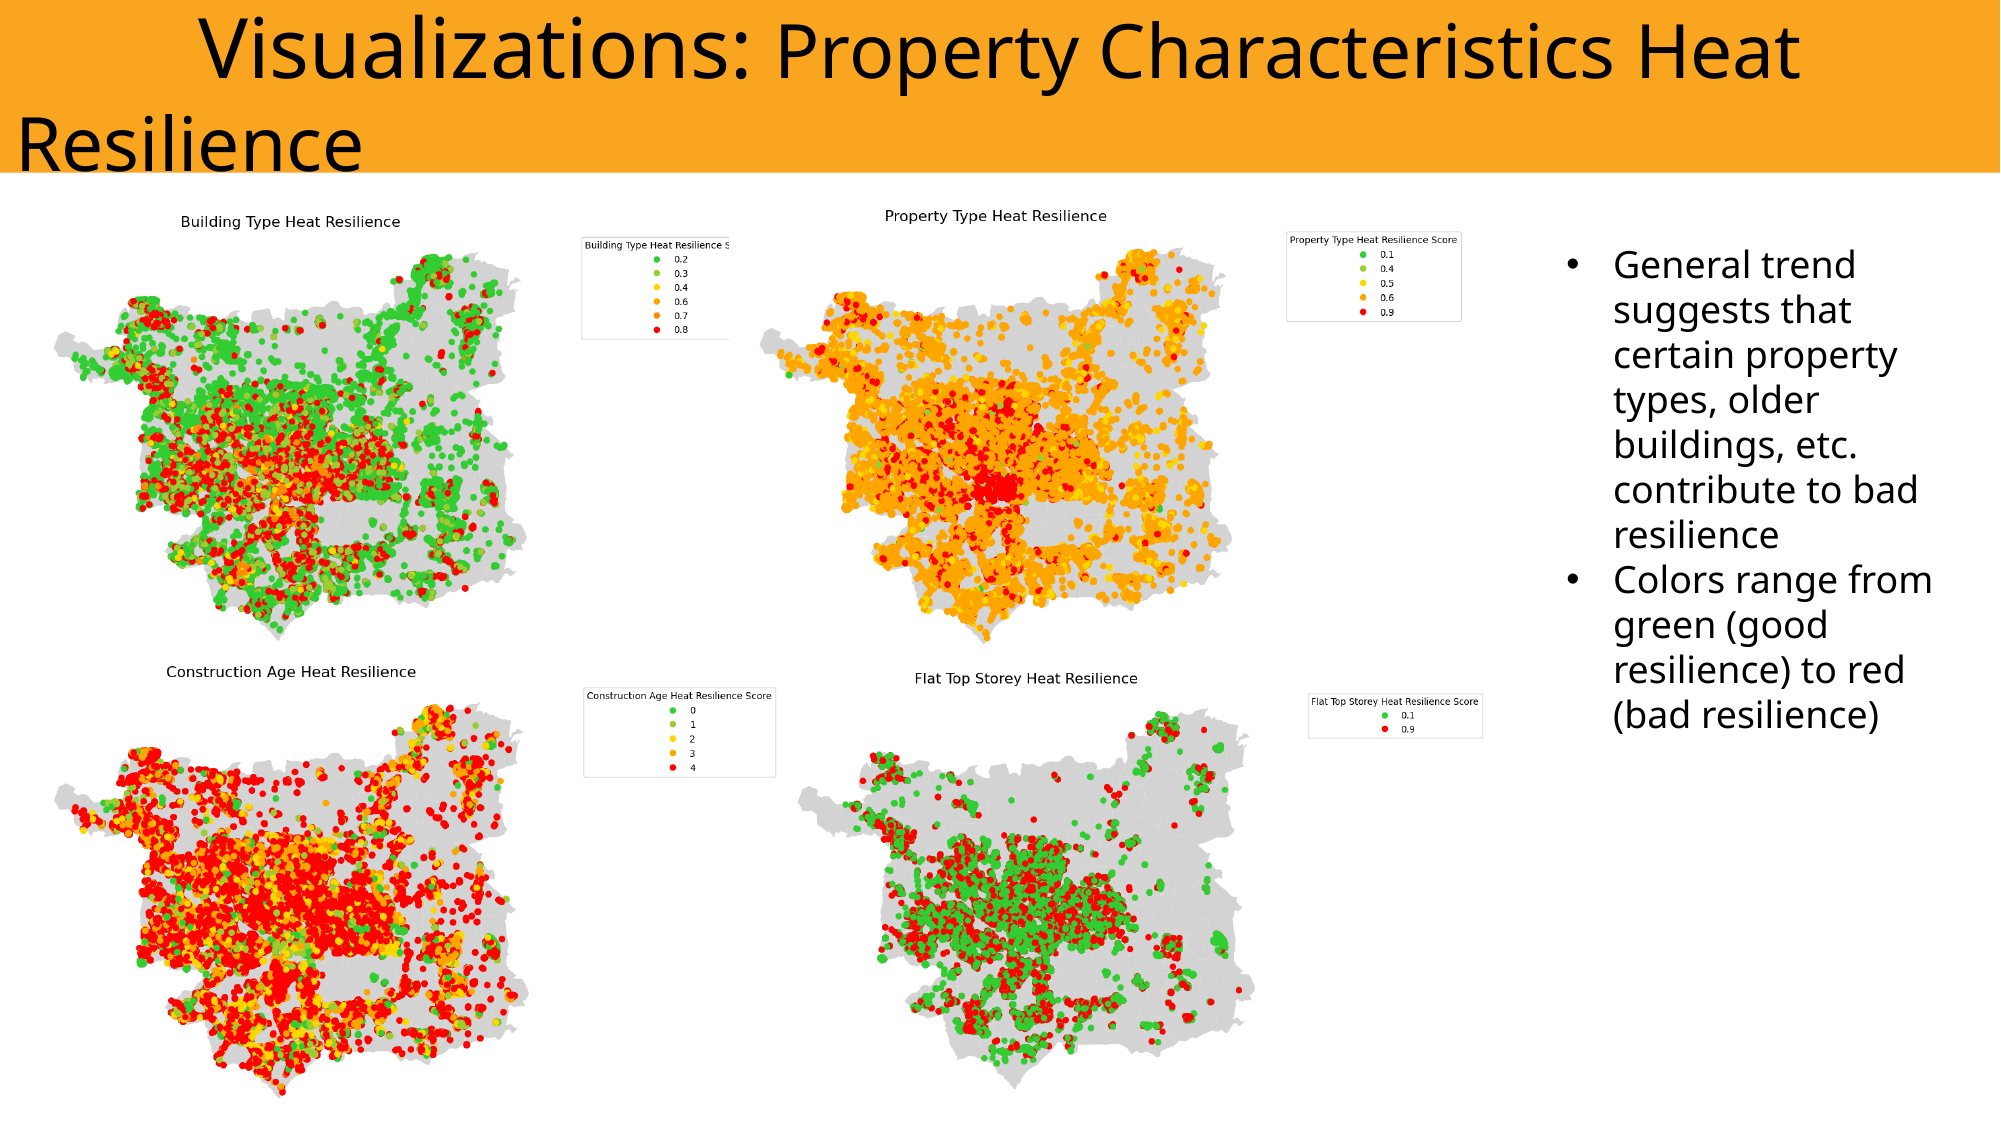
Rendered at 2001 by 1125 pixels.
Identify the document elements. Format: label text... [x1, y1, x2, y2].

picture [22, 202, 1489, 1125]
text_box Visualizations: Property Characteristics Heat Resilience [0, 0, 2000, 174]
text_box General trend suggests that certain property types, older buildings, etc. contribute to bad resilience Colors range from green (good resilience) to red (bad resilience) [1551, 233, 1954, 834]
